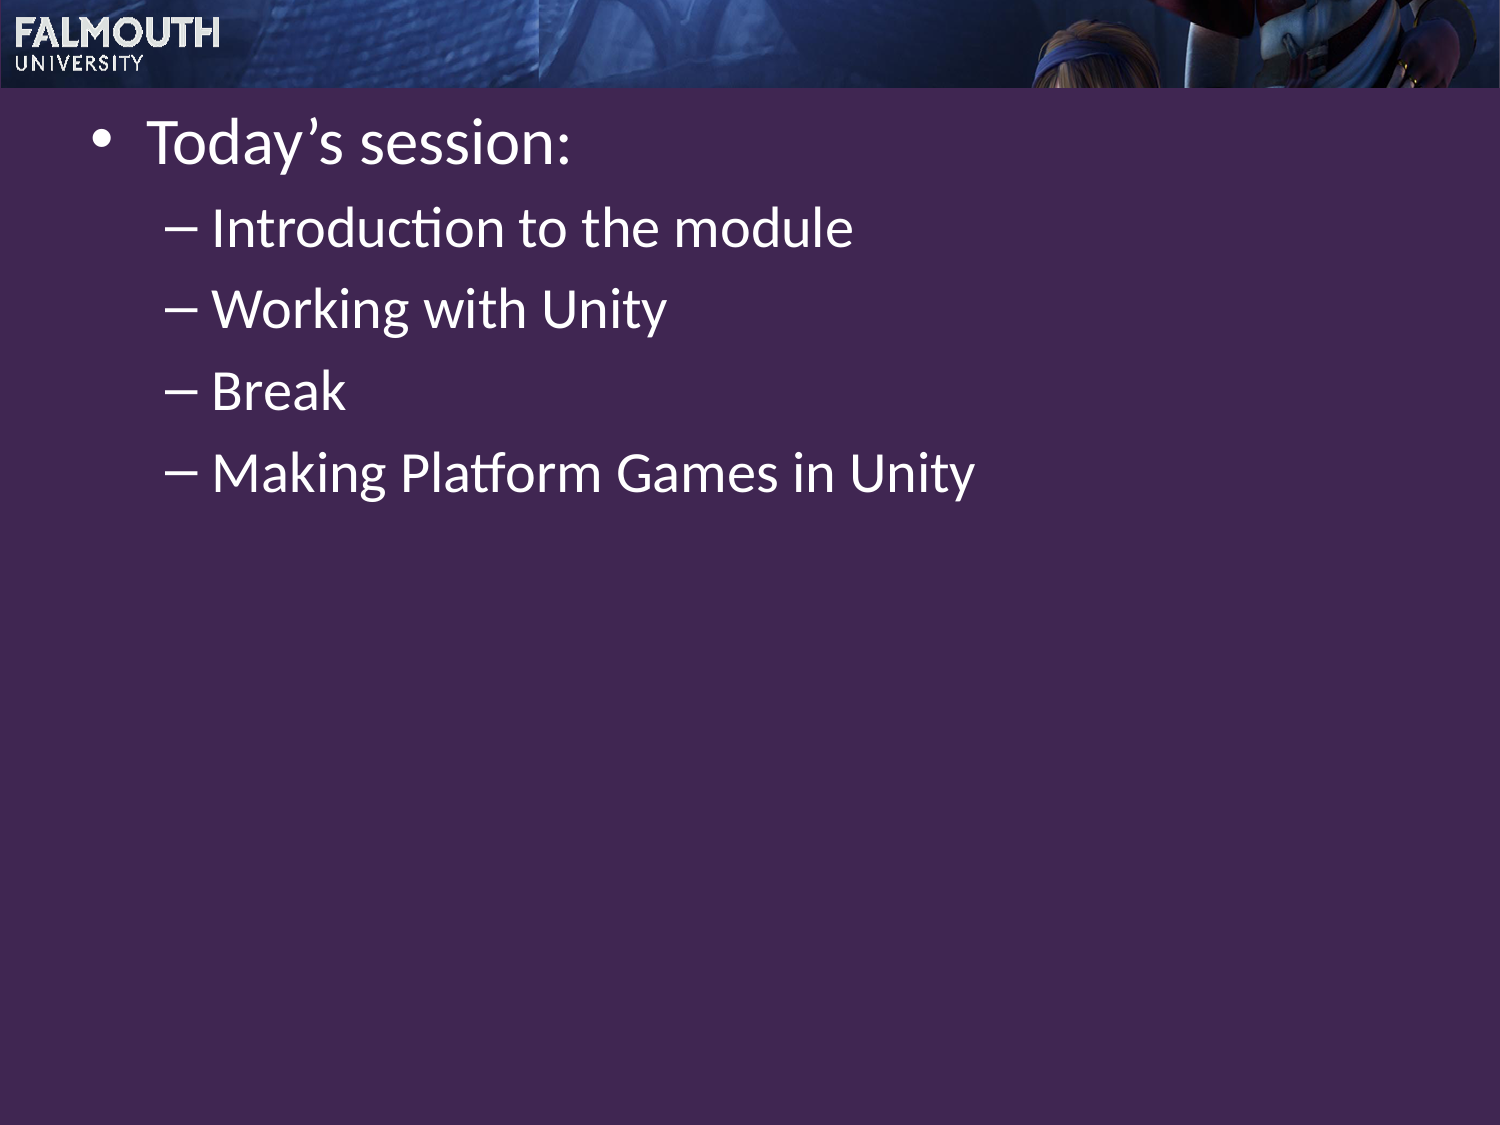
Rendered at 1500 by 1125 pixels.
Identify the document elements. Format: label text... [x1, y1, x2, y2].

picture [0, 0, 1500, 90]
list Today’s session: Introduction to the module Working with Unity Break Making Platform Games in Unity [75, 90, 1425, 946]
